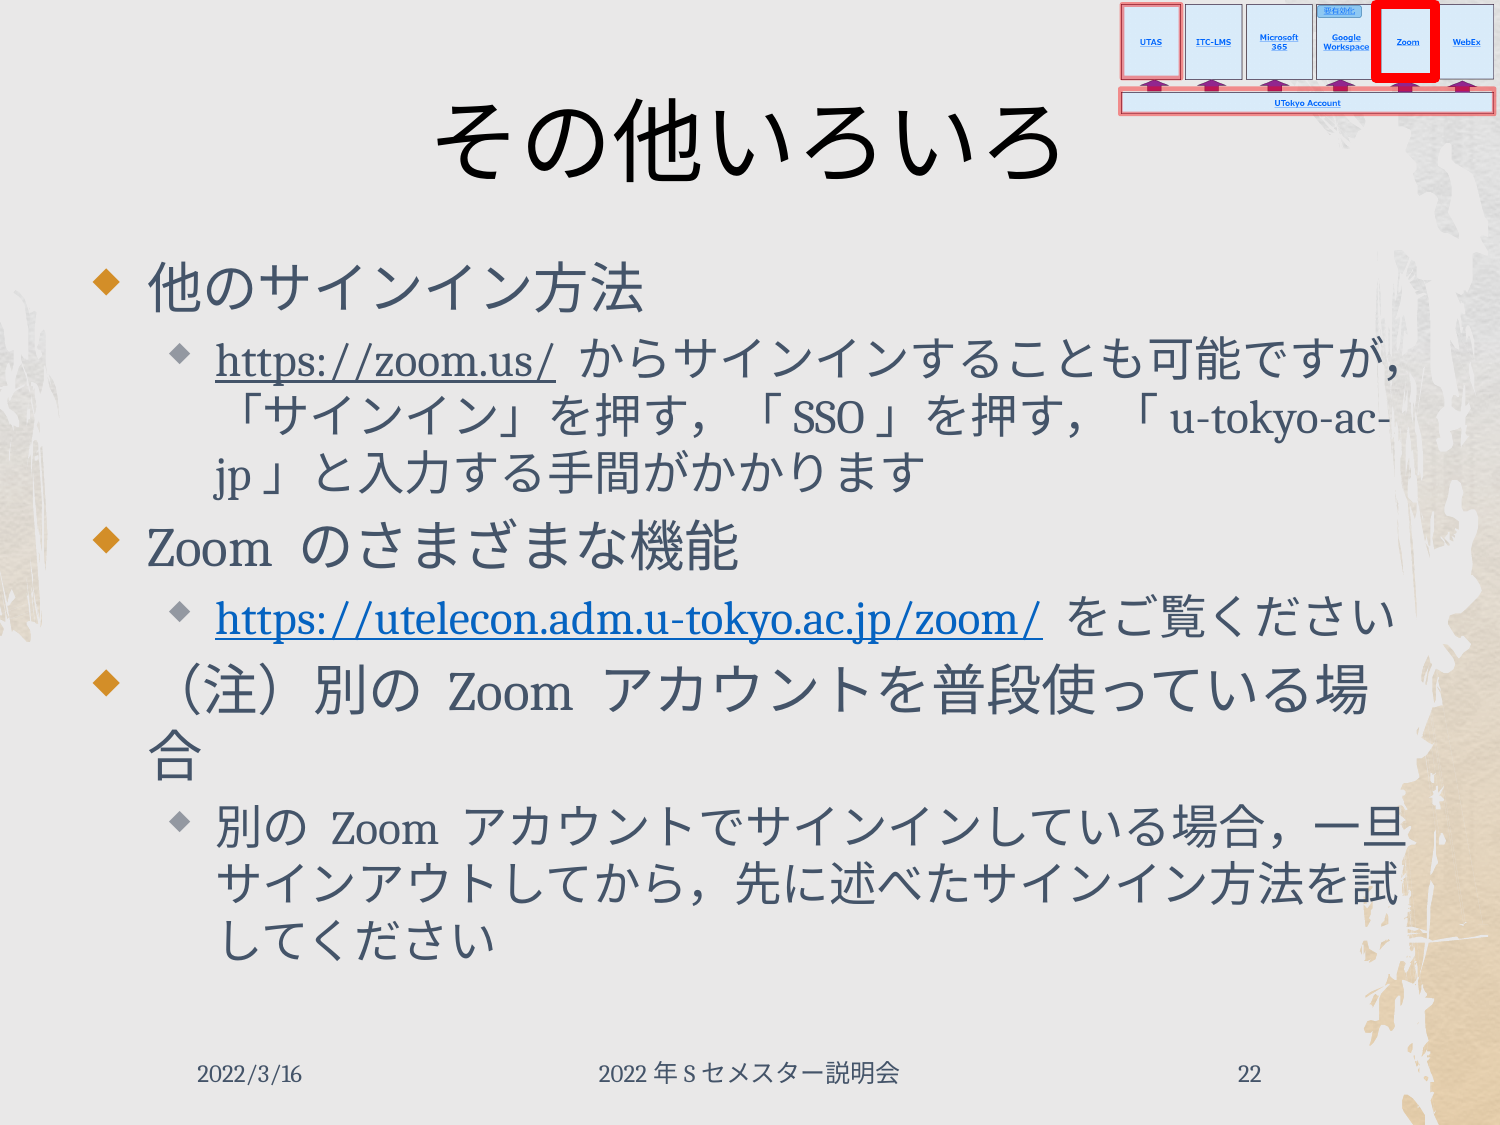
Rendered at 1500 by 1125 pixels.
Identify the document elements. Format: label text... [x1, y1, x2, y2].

picture [1120, 4, 1494, 115]
title その他いろいろ [75, 45, 1425, 233]
footer 2022年Sセメスター説明会 [512, 1042, 988, 1103]
slide_number 22 [1074, 1042, 1425, 1103]
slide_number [75, 1042, 425, 1103]
list 他のサインイン方法 https://zoom.us/ からサインインすることも可能ですが，「サインイン」を押す，「SSO」を押す，「u-tokyo-ac-jp」と入力する手間がかかります Zoom のさまざまな機能 https://utelecon.adm.u-tokyo.ac.jp/zoom/ をご覧ください （注）別の Zoom アカウントを普段使っている場合 別の Zoom アカウントでサインインしている場合，一旦サインアウトしてから，先に述べたサインイン方法を試してください [75, 246, 1425, 989]
